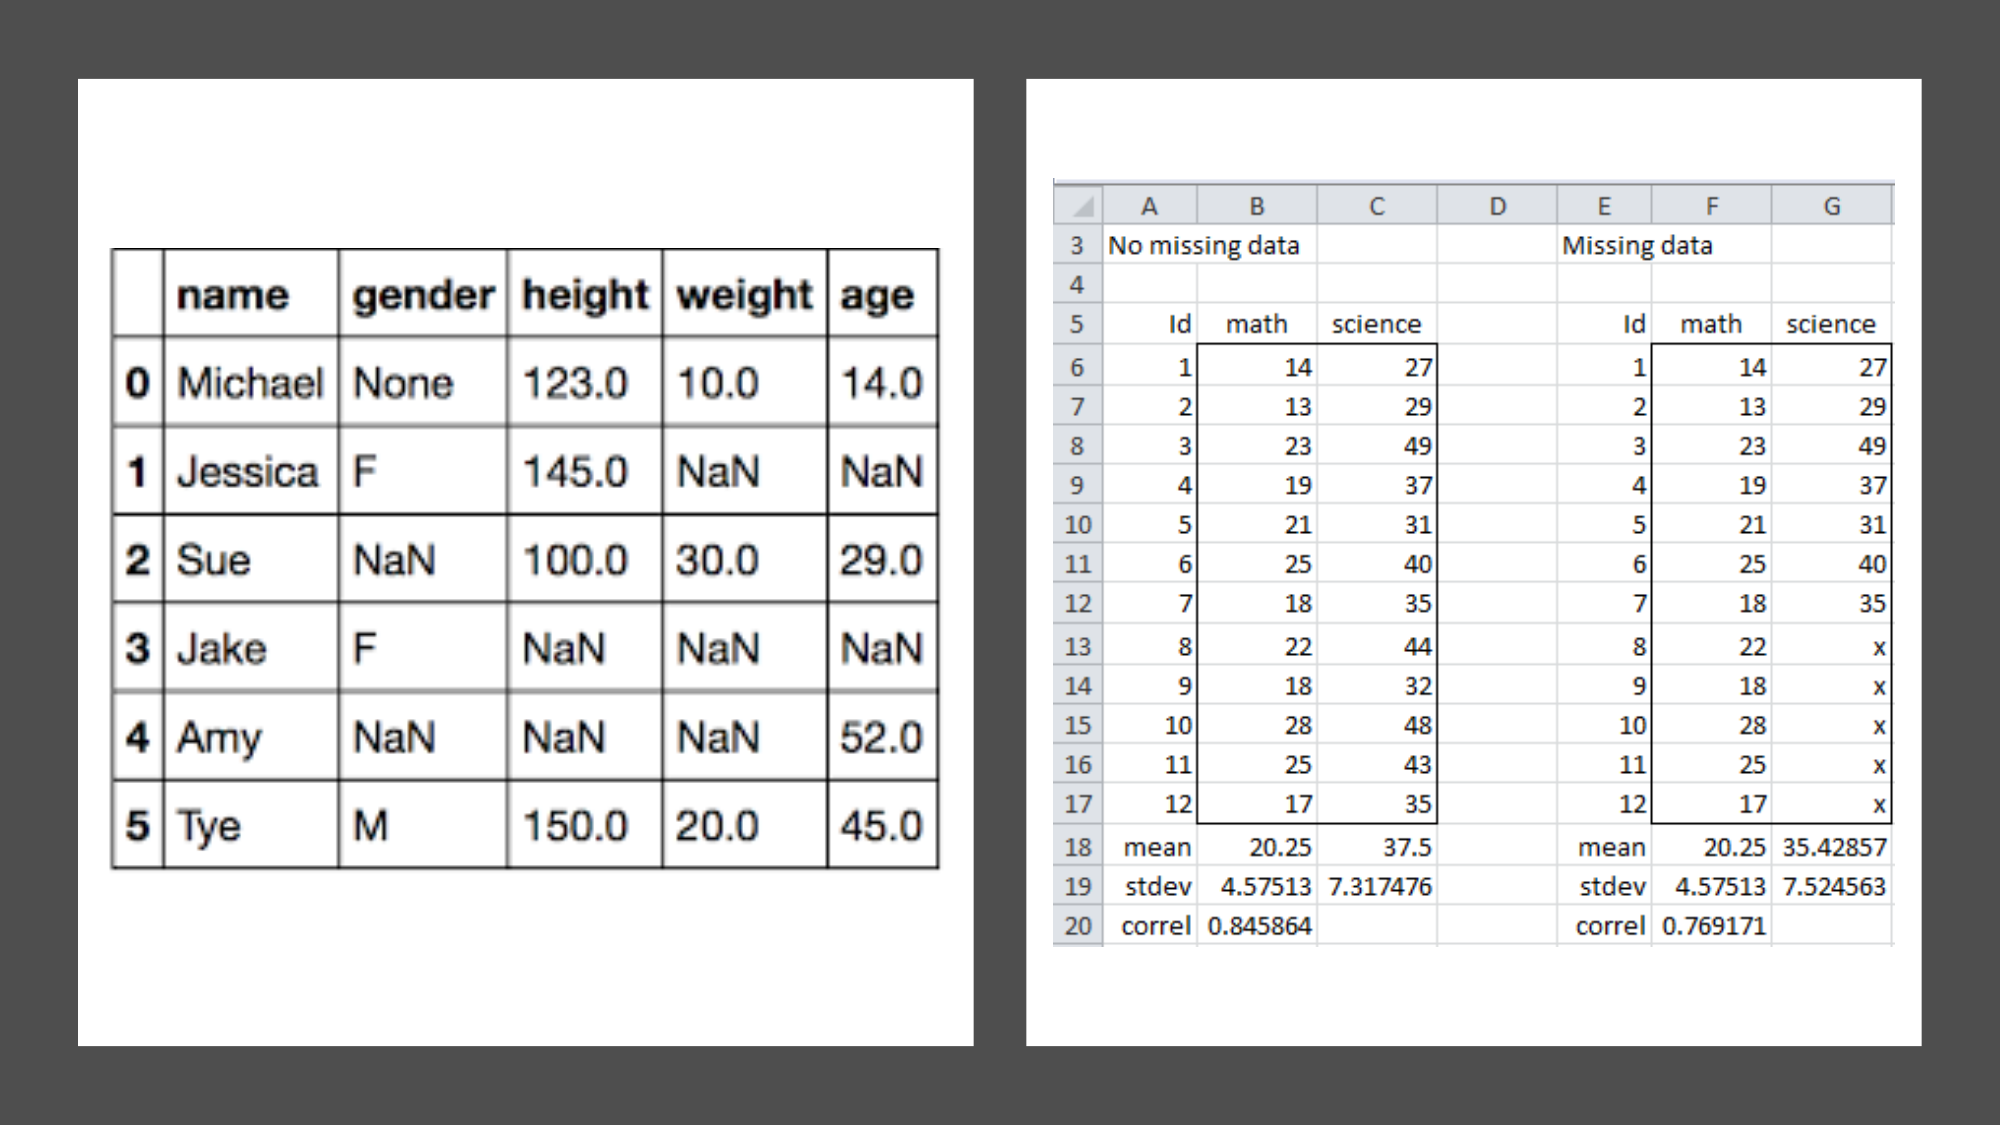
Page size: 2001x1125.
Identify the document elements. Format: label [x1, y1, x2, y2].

text_box [0, 0, 2000, 1125]
text_box [77, 78, 975, 1047]
picture [105, 248, 947, 877]
picture [1053, 178, 1895, 947]
text_box [1025, 78, 1923, 1047]
